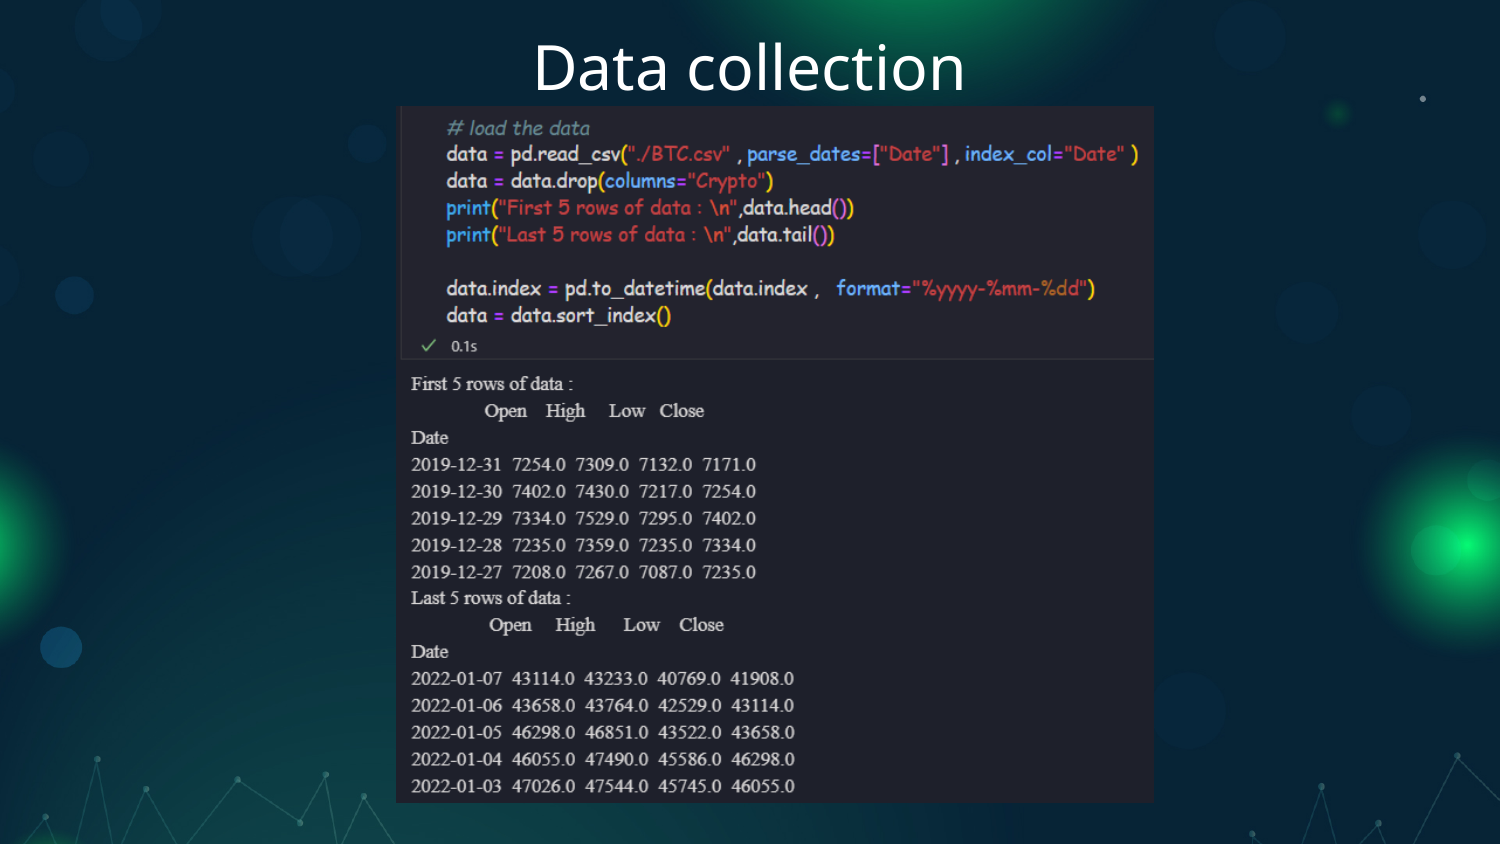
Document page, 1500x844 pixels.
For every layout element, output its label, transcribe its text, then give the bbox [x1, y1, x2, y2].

title Data collection [118, 12, 1382, 107]
picture [0, 0, 1500, 844]
